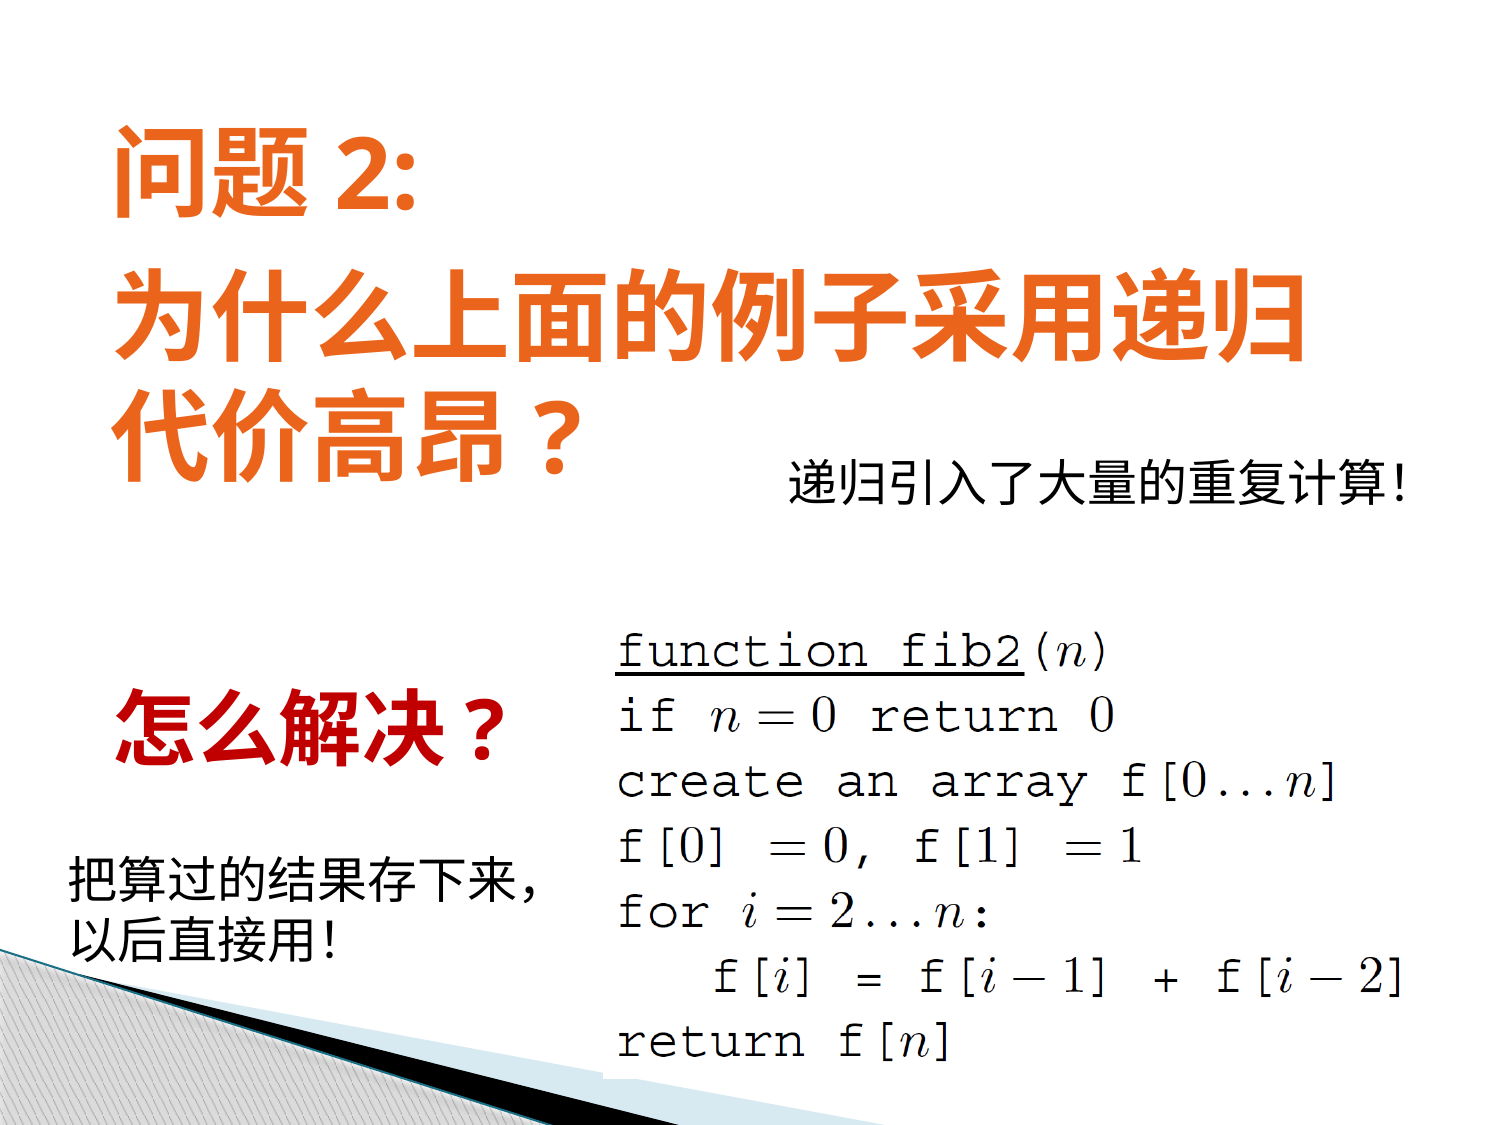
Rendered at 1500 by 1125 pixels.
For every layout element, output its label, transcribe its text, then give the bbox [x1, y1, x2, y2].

text_box 怎么解决? [97, 668, 520, 784]
text_box 问题2: 为什么上面的例子采用递归代价高昂? [95, 101, 1419, 502]
text_box 递归引入了大量的重复计算！ [772, 444, 1422, 520]
picture [603, 618, 1419, 1079]
text_box 把算过的结果存下来，以后直接用！ [53, 840, 565, 976]
